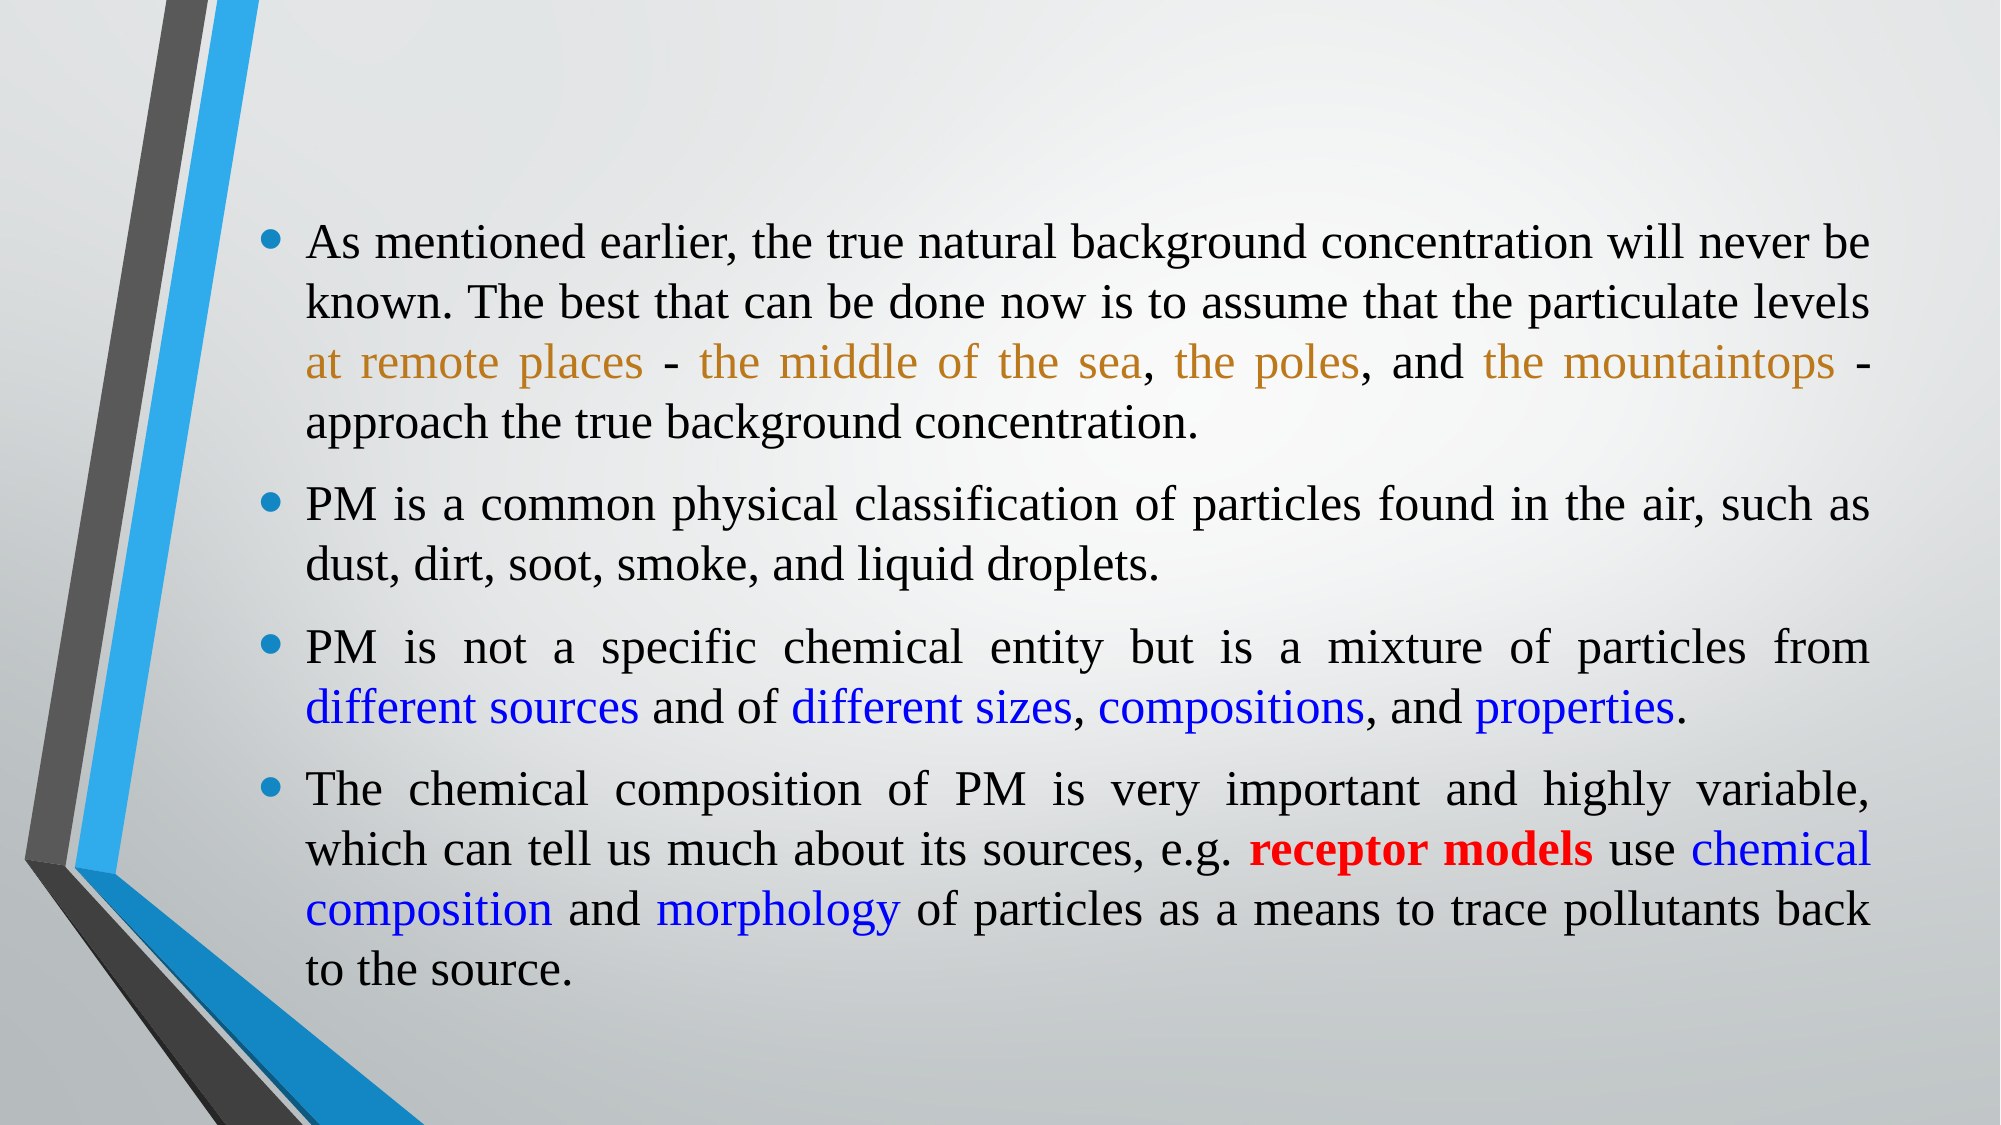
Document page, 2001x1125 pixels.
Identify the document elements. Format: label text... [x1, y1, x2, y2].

list As mentioned earlier, the true natural background concentration will never be known. The best that can be done now is to assume that the particulate levels at remote places - the middle of the sea, the poles, and the mountaintops - approach the true background concentration. PM is a common physical classification of particles found in the air, such as dust, dirt, soot, smoke, and liquid droplets. PM is not a specific chemical entity but is a mixture of particles from different sources and of different sizes, compositions, and properties. The chemical composition of PM is very important and highly variable, which can tell us much about its sources, e.g. receptor models use chemical composition and morphology of particles as a means to trace pollutants back to the source. [243, 163, 1887, 1042]
